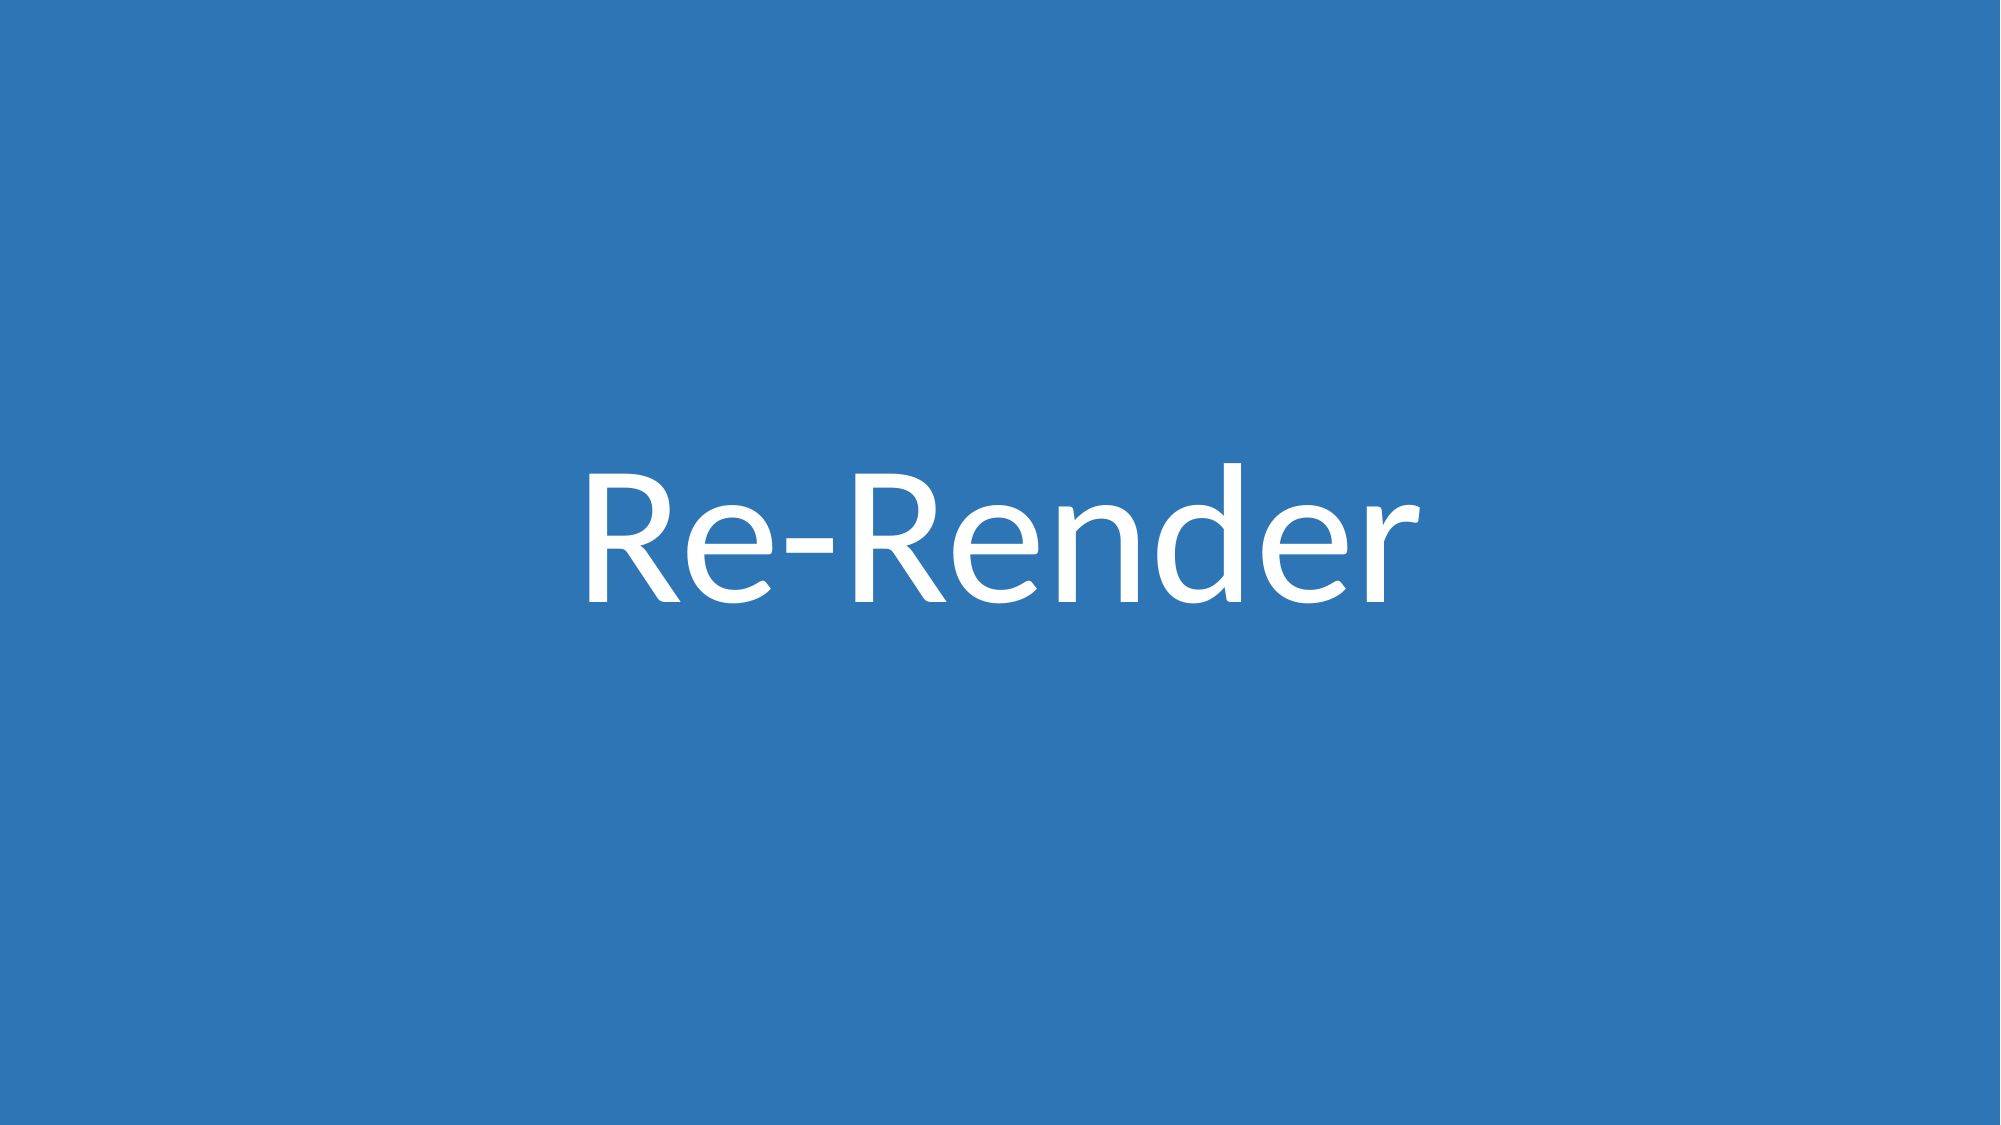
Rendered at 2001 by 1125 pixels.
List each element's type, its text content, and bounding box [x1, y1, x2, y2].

text_box Re-Render [0, 348, 2000, 741]
